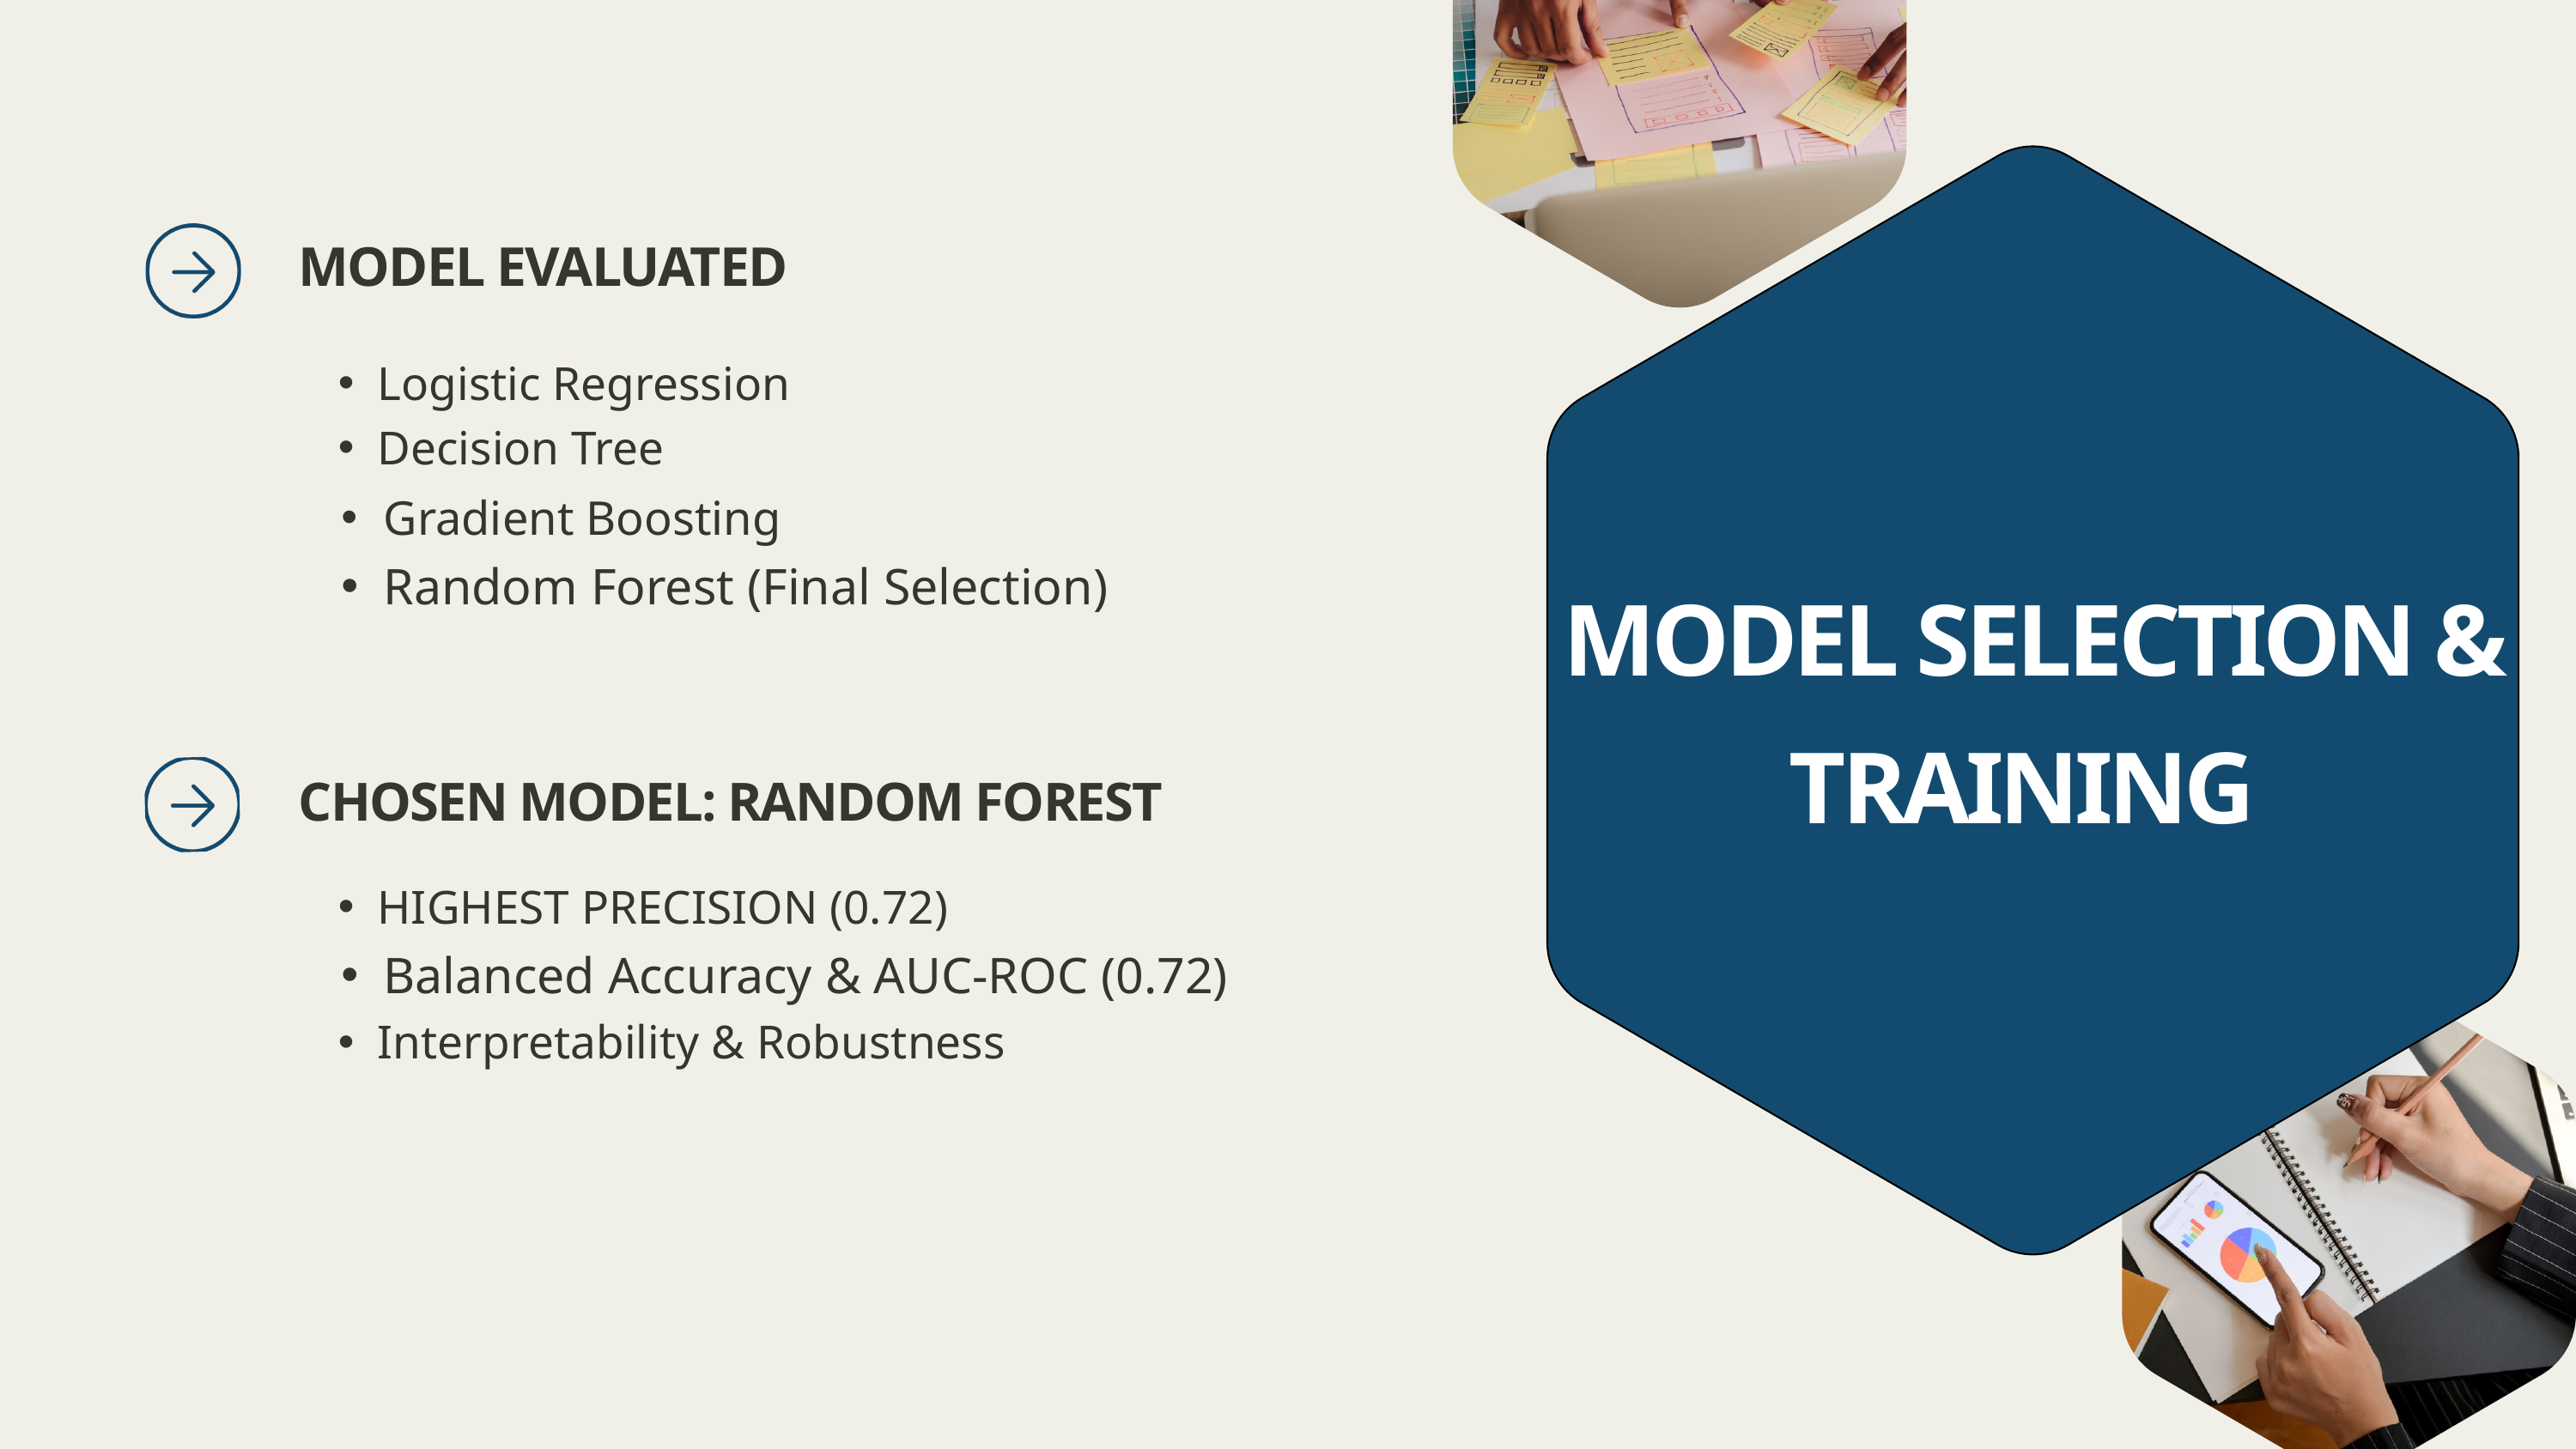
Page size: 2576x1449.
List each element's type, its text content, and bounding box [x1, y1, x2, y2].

text_box Logistic Regression Decision Tree Gradient Boosting Random Forest (Final Selection) [298, 281, 1232, 778]
text_box [143, 755, 241, 853]
text_box MODEL EVALUATED [298, 243, 903, 298]
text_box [1452, 0, 1907, 319]
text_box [1546, 135, 2519, 1266]
text_box [145, 223, 241, 318]
text_box HIGHEST PRECISION (0.72) Balanced Accuracy & AUC-ROC (0.72) Interpretability & Robustness [298, 868, 1407, 1129]
text_box CHOSEN MODEL: RANDOM FOREST [298, 778, 1304, 832]
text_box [2122, 958, 2576, 1449]
